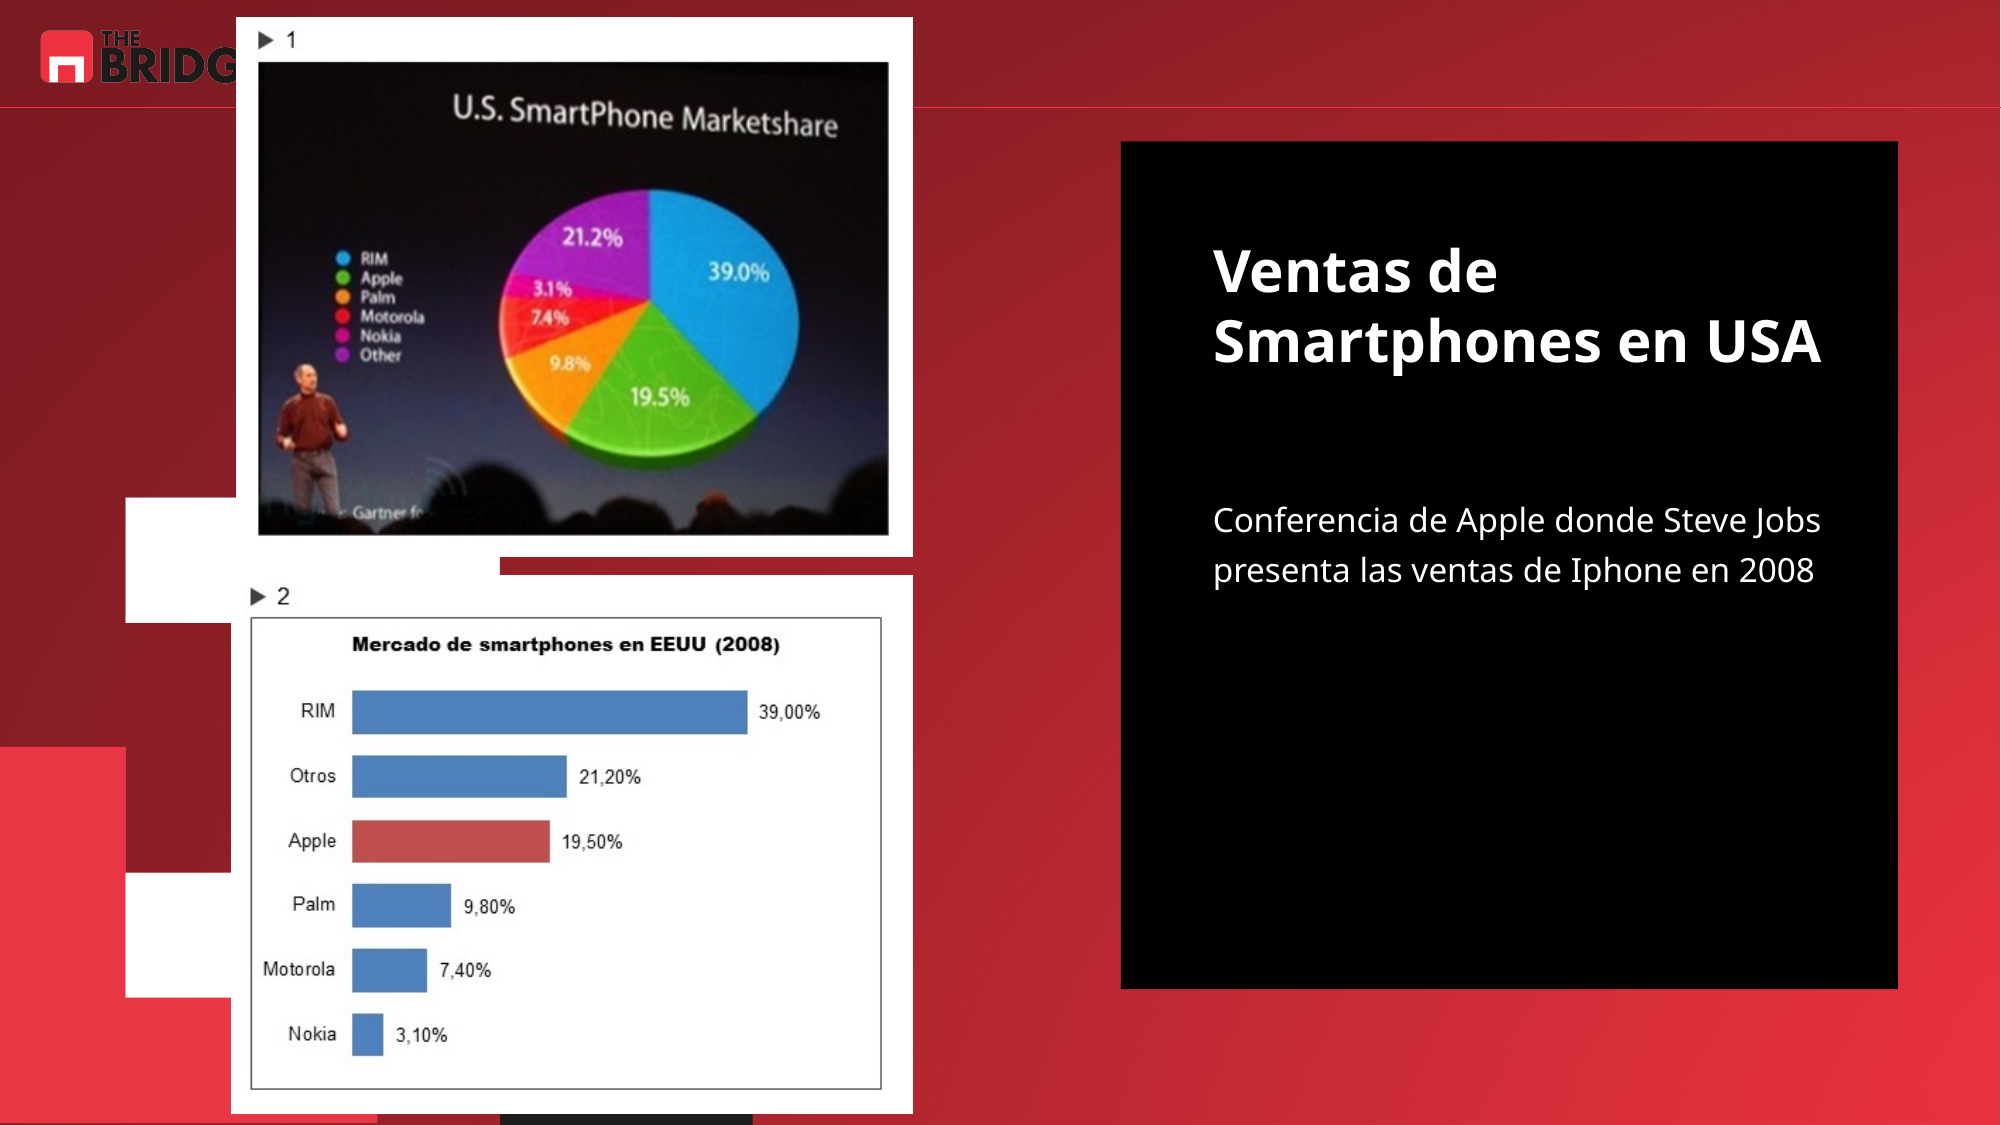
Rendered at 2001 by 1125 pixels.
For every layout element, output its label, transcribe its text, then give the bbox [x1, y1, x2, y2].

text_box Conferencia de Apple donde Steve Jobs presenta las ventas de Iphone en 2008 [1198, 482, 1848, 931]
text_box [1120, 141, 1898, 990]
picture [0, 0, 2001, 1125]
text_box Ventas de Smartphones en USA [1198, 226, 1862, 482]
